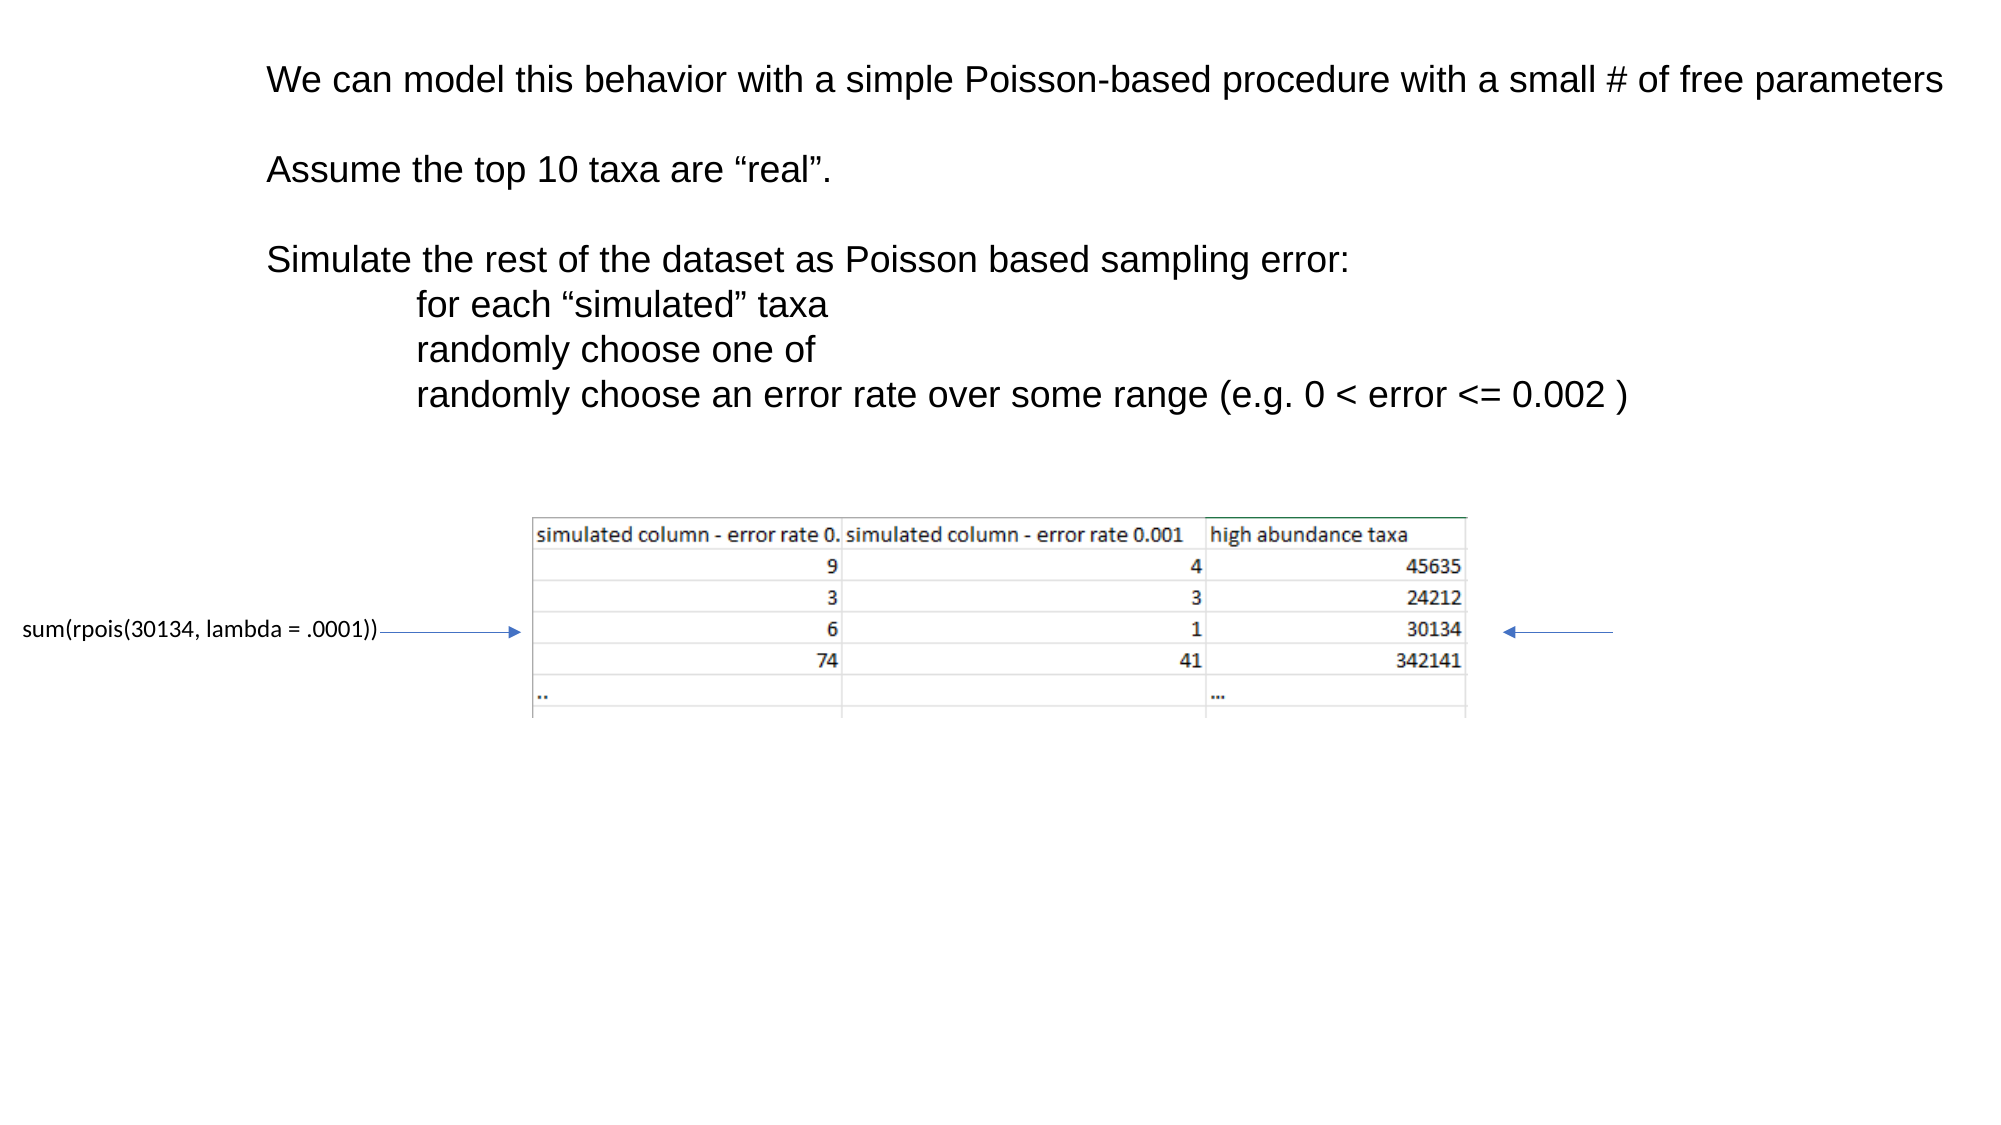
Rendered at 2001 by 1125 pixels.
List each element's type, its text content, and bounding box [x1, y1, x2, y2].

text_box We can model this behavior with a simple Poisson-based procedure with a small # of free parameters Assume the top 10 taxa are “real”. Simulate the rest of the dataset as Poisson based sampling error: for each “simulated” taxa randomly choose one of randomly choose an error rate over some range (e.g. 0 < error <= 0.002 ) [251, 47, 1960, 468]
picture [531, 517, 1468, 718]
text_box sum(rpois(30134, lambda = .0001)) [7, 605, 531, 650]
